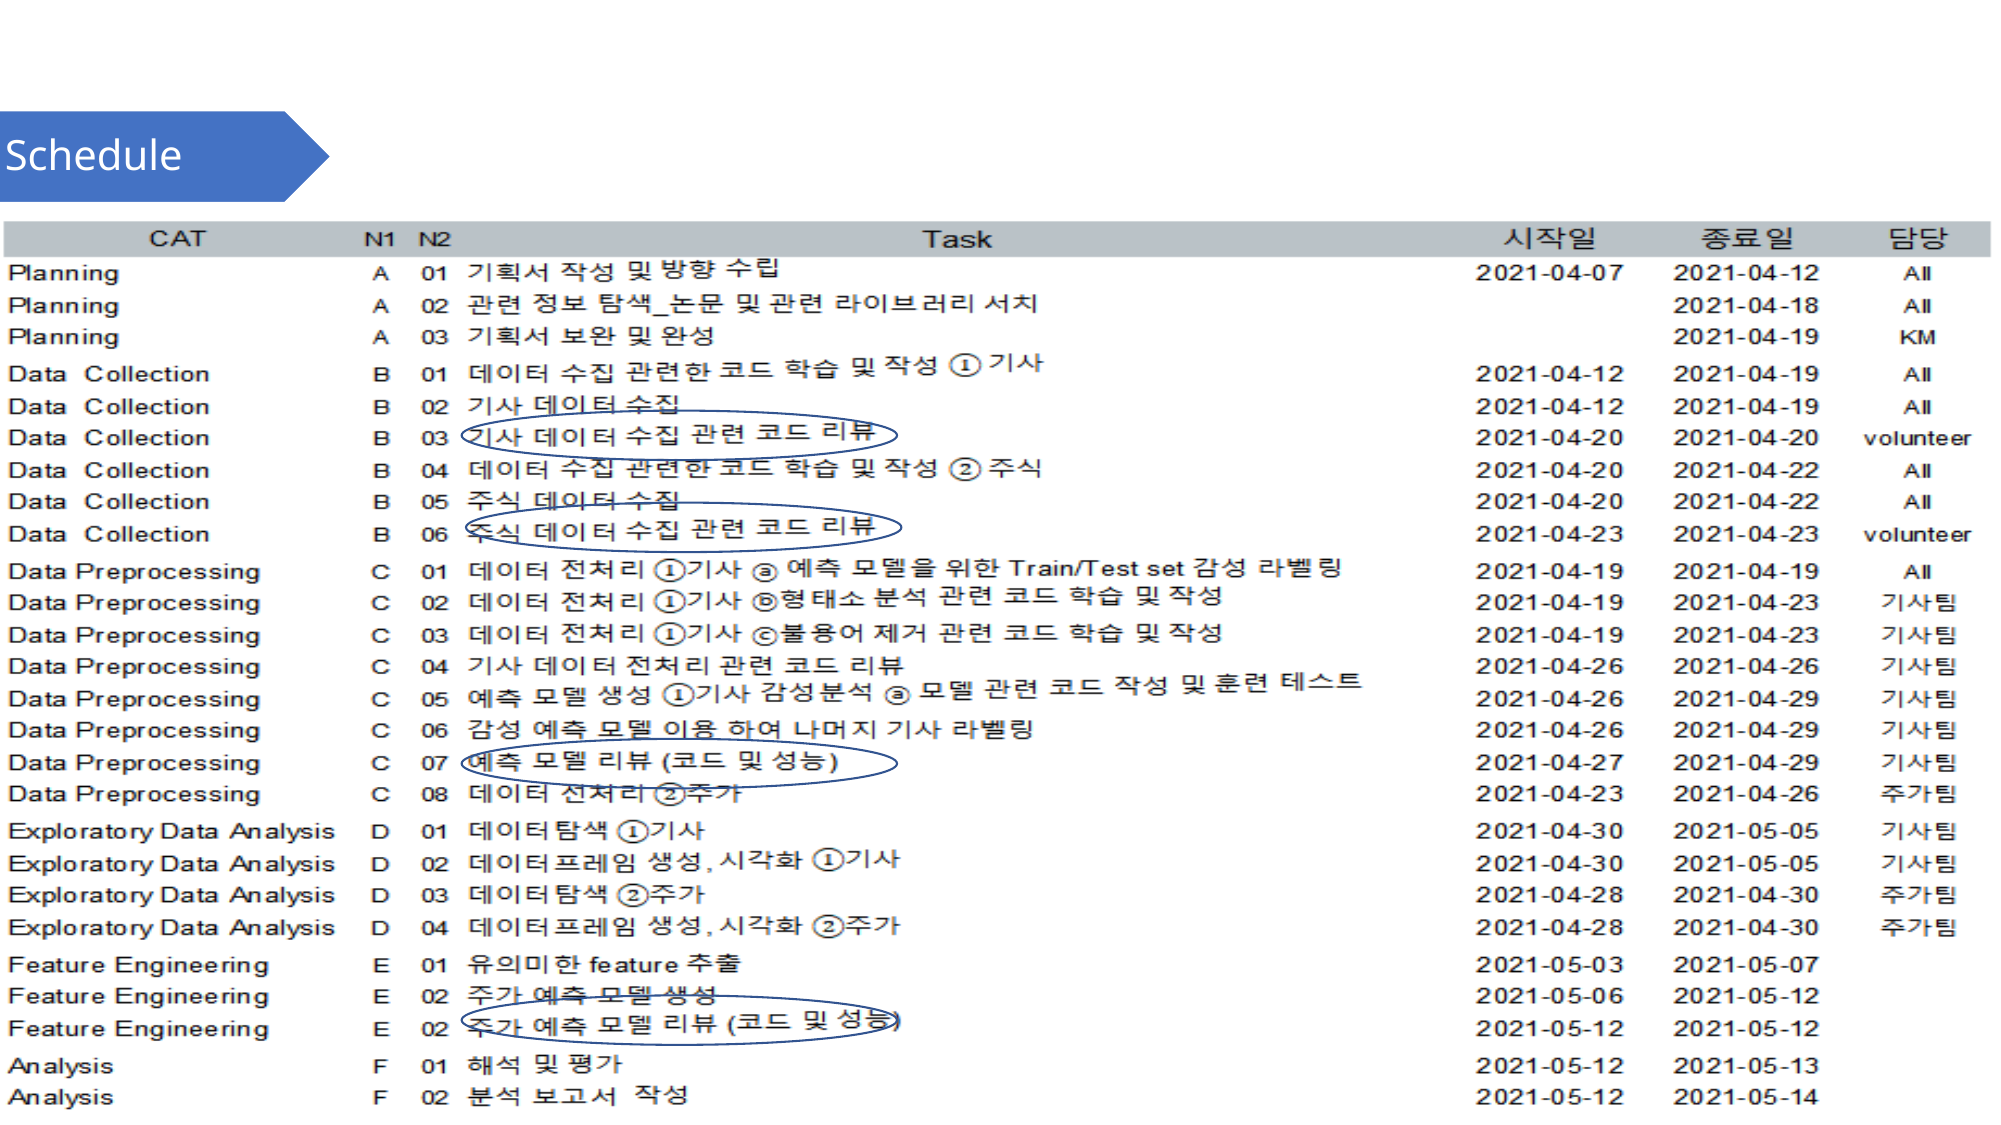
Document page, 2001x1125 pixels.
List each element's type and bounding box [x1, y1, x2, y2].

picture [0, 219, 2000, 1125]
text_box [0, 110, 332, 203]
